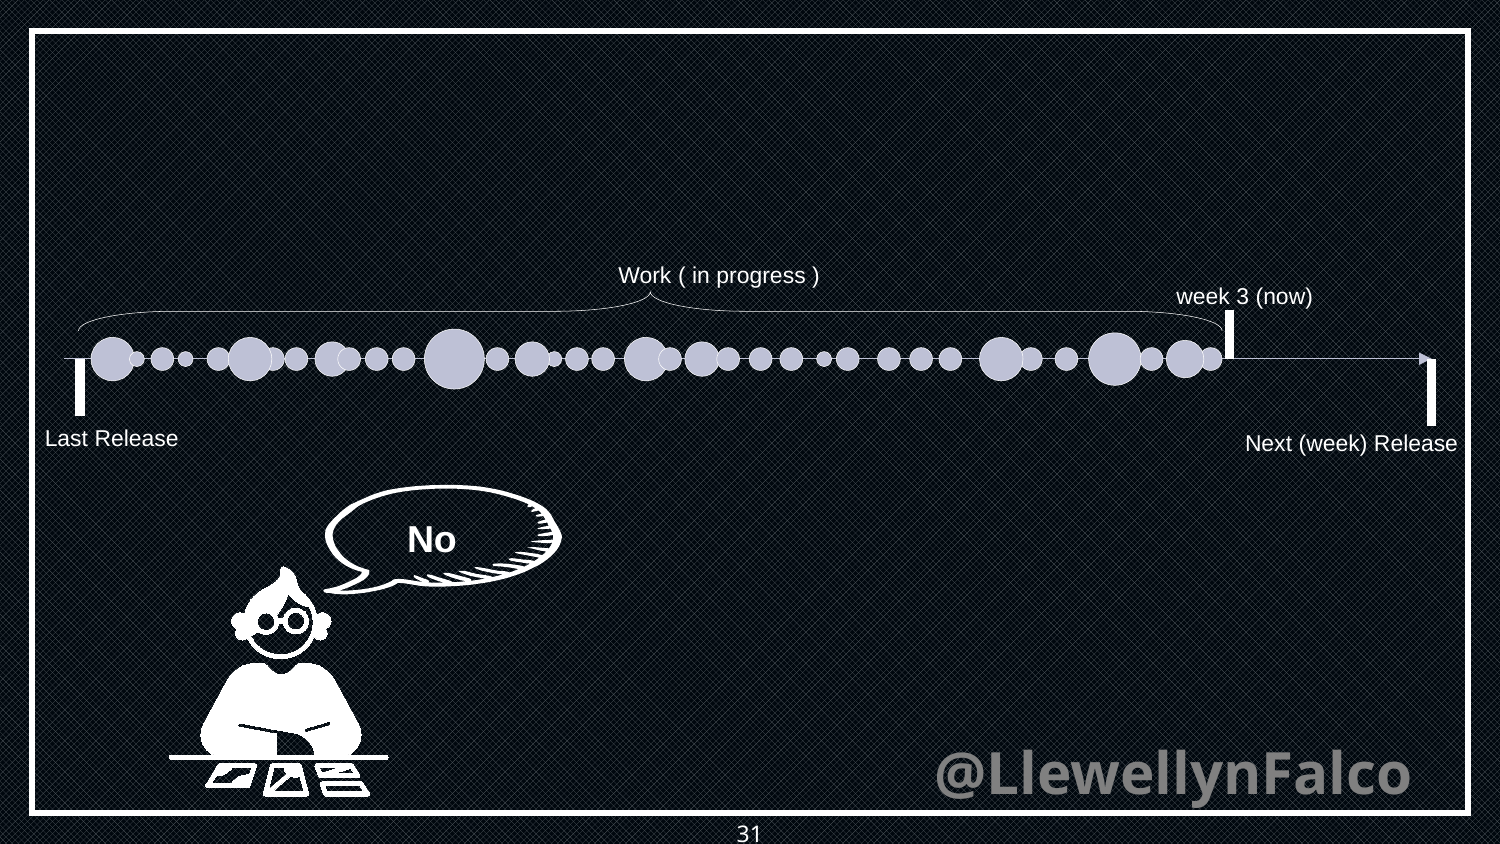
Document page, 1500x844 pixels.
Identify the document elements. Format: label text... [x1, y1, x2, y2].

text_box [76, 295, 1225, 332]
text_box [1164, 338, 1206, 357]
text_box [977, 335, 1025, 357]
text_box [484, 345, 511, 357]
text_box [658, 366, 682, 373]
text_box [227, 366, 273, 383]
text_box [335, 345, 363, 357]
text_box week 3 (now) [1161, 274, 1329, 317]
text_box [285, 345, 310, 357]
text_box [590, 345, 617, 357]
text_box [1087, 366, 1142, 388]
text_box [623, 366, 666, 383]
text_box [149, 345, 176, 357]
text_box [89, 366, 135, 383]
text_box [1140, 366, 1164, 373]
text_box [285, 366, 308, 373]
text_box [656, 345, 683, 357]
text_box [365, 366, 389, 373]
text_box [168, 566, 389, 797]
text_box [684, 366, 719, 379]
text_box [392, 366, 416, 373]
text_box [485, 366, 509, 373]
text_box [814, 349, 834, 357]
text_box [779, 366, 803, 373]
text_box [313, 339, 346, 357]
text_box [563, 345, 591, 357]
text_box [1053, 345, 1080, 357]
text_box [907, 345, 935, 357]
text_box [747, 345, 774, 357]
text_box [390, 345, 417, 357]
text_box Last Release [30, 416, 194, 459]
text_box [834, 345, 861, 357]
text_box [1023, 345, 1045, 357]
text_box [683, 339, 719, 357]
slide_number 31 [0, 804, 1500, 840]
text_box [271, 366, 285, 373]
text_box [875, 345, 903, 357]
text_box [270, 345, 287, 357]
text_box Work ( in progress ) [603, 252, 836, 295]
text_box [550, 349, 563, 357]
text_box [591, 366, 615, 373]
text_box [89, 335, 135, 357]
text_box [1203, 366, 1223, 373]
text_box Next (week) Release [1230, 421, 1474, 464]
text_box [226, 335, 274, 357]
text_box [978, 366, 1025, 383]
text_box [337, 366, 361, 373]
text_box [205, 345, 228, 357]
text_box [836, 366, 860, 373]
text_box [1054, 366, 1078, 373]
text_box [363, 345, 390, 357]
text_box [1138, 345, 1164, 357]
text_box [937, 345, 964, 357]
text_box [622, 335, 666, 357]
text_box [938, 366, 962, 373]
text_box [778, 345, 805, 357]
text_box [909, 366, 933, 373]
text_box [422, 331, 486, 357]
text_box [565, 366, 589, 373]
text_box [127, 349, 147, 357]
text_box [716, 366, 740, 373]
text_box [513, 339, 552, 357]
text_box [423, 366, 486, 392]
text_box [749, 366, 773, 373]
text_box [514, 366, 551, 379]
text_box [314, 366, 346, 379]
text_box [1165, 366, 1205, 380]
text_box [877, 366, 901, 373]
text_box [1203, 345, 1224, 357]
text_box [1023, 366, 1043, 373]
text_box [150, 366, 174, 373]
text_box [206, 366, 228, 373]
text_box [714, 345, 742, 357]
text_box [1086, 331, 1142, 357]
text_box [176, 349, 195, 357]
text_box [323, 484, 563, 595]
